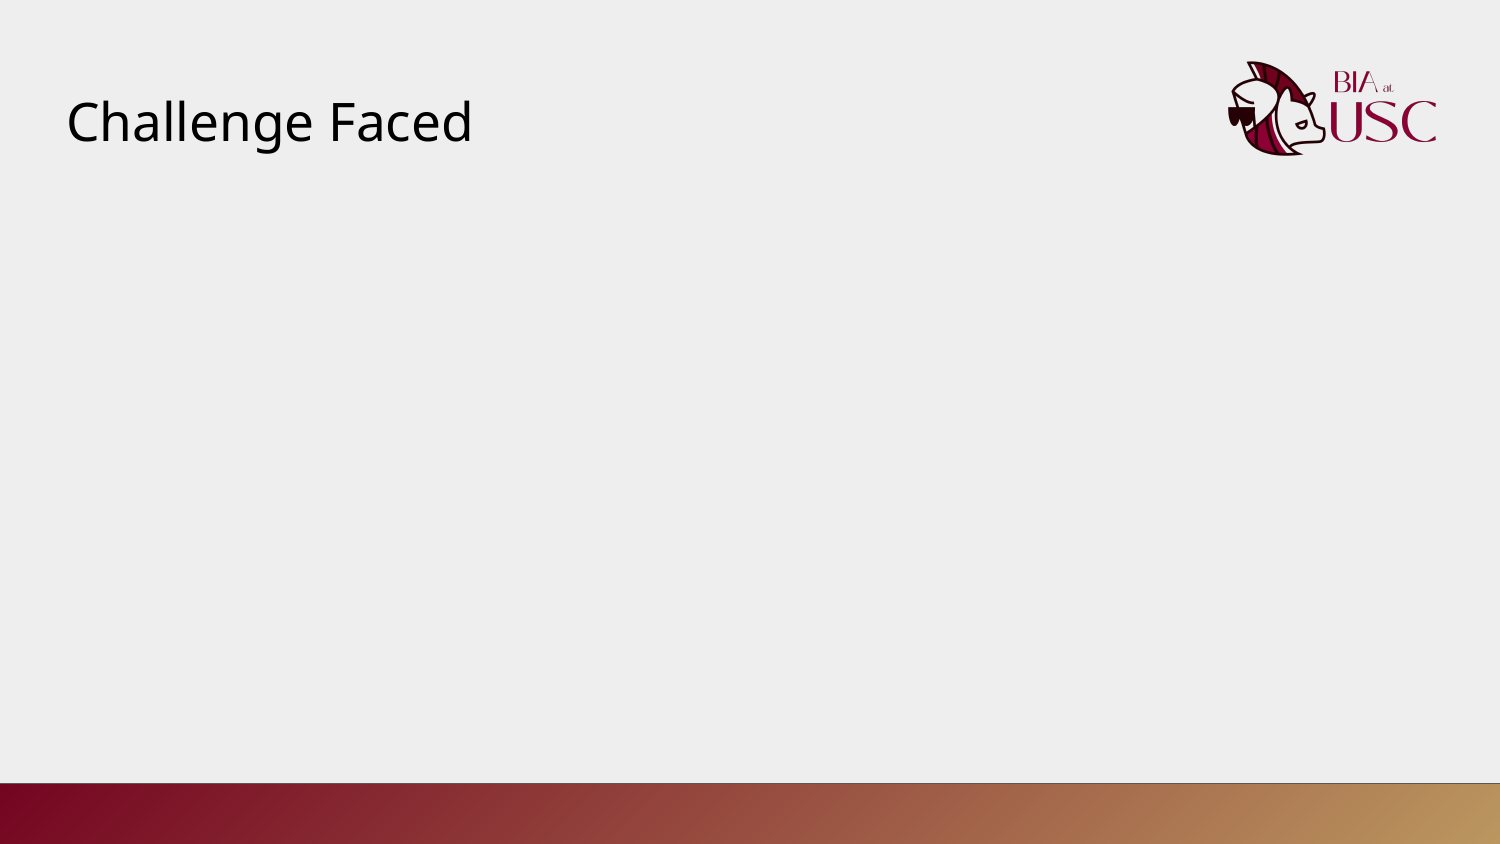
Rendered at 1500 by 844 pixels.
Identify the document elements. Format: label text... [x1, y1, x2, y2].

picture [1197, 0, 1469, 218]
title Challenge Faced [51, 72, 1449, 167]
